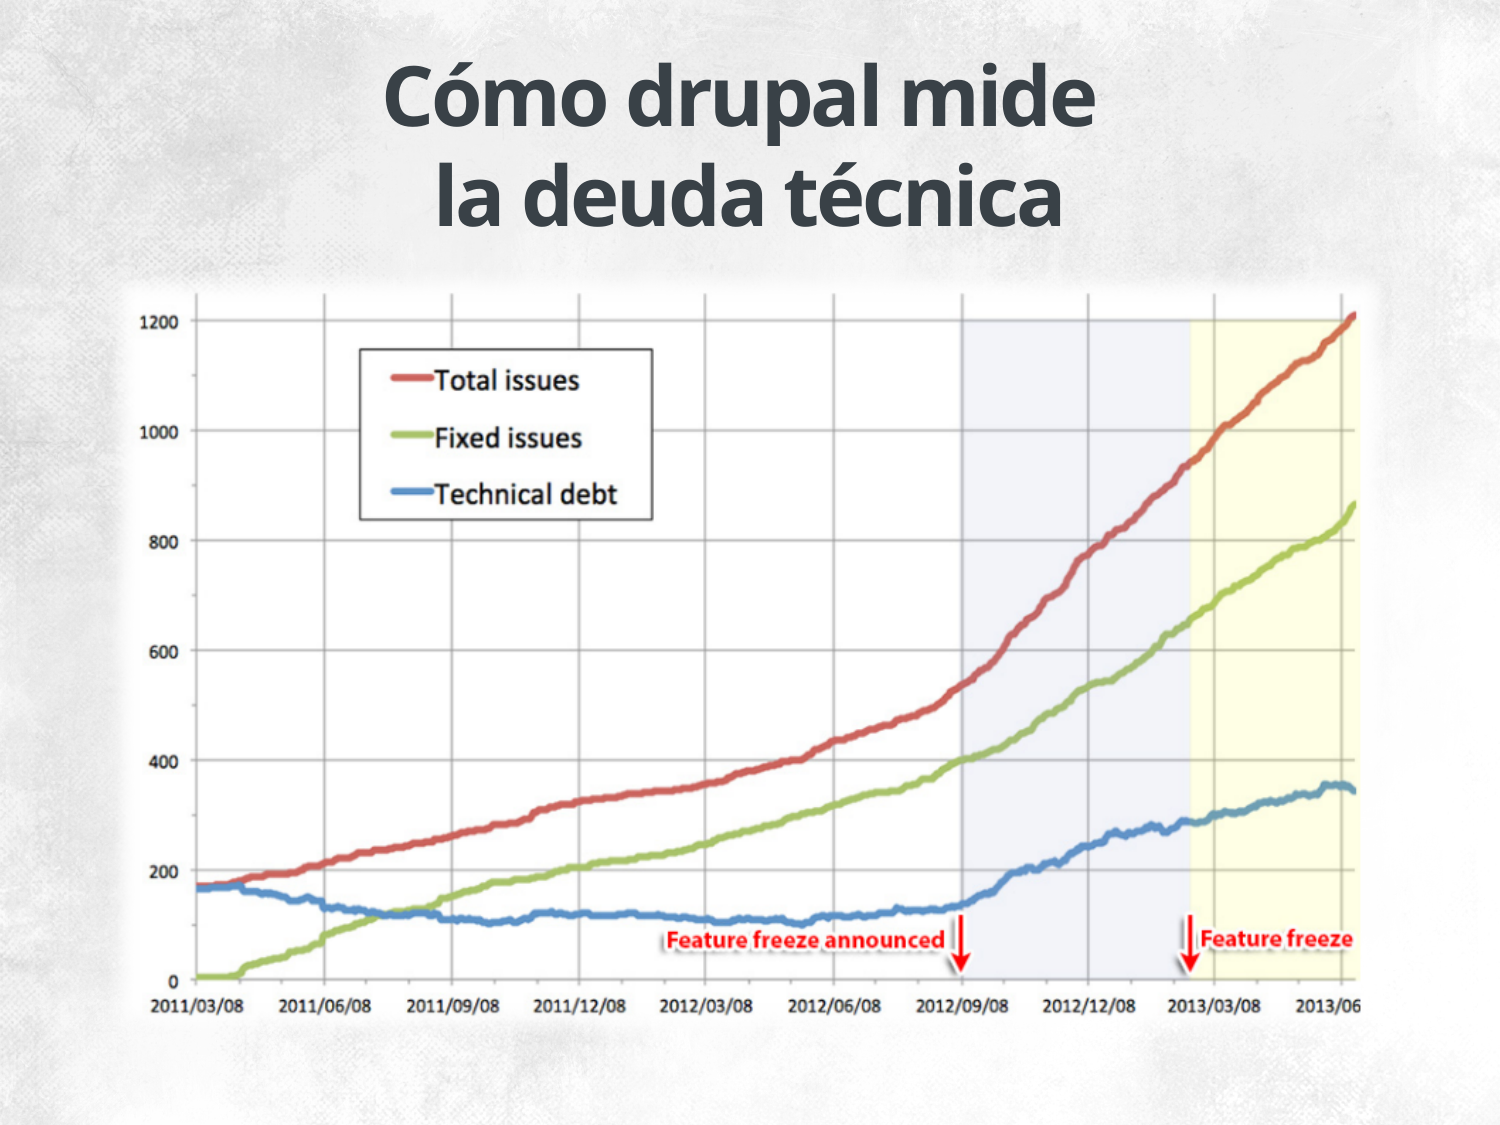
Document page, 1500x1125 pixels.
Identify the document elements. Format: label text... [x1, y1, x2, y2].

text_box Cómo drupal mide la deuda técnica [74, 47, 1425, 239]
picture [0, 0, 1500, 1125]
